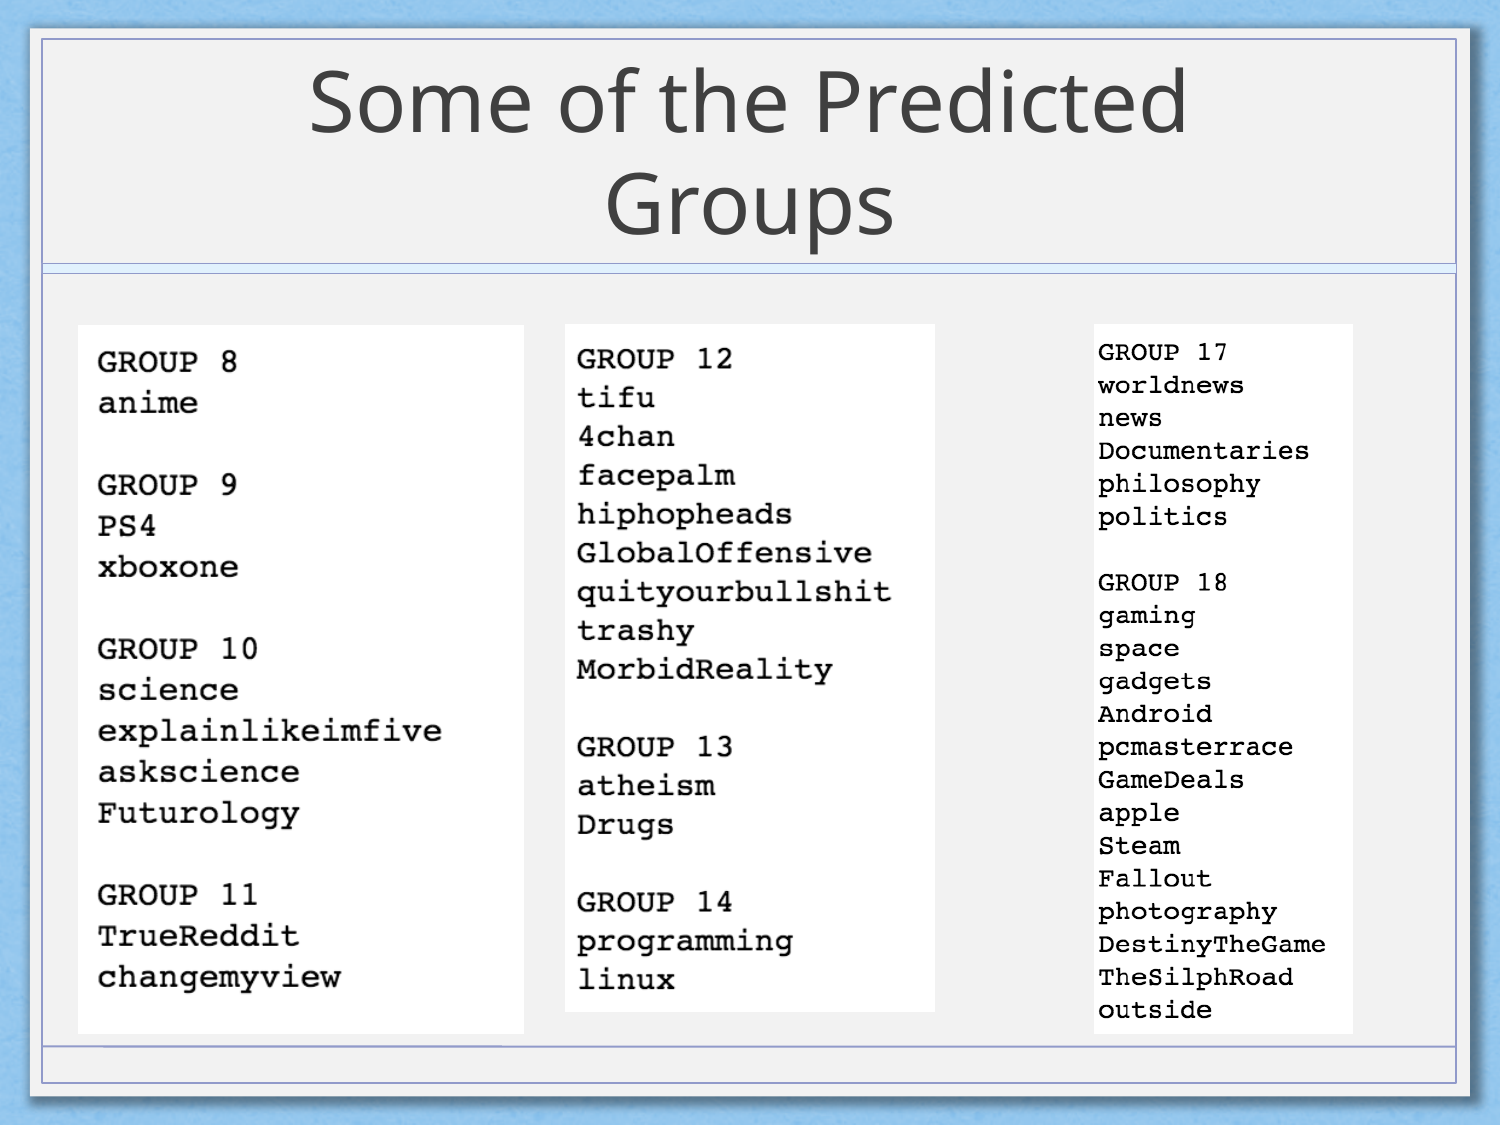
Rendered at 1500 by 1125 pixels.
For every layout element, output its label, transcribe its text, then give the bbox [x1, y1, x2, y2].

picture [1094, 324, 1354, 1035]
picture [564, 324, 936, 1013]
title Some of the Predicted Groups [147, 40, 1353, 260]
picture [78, 324, 524, 1035]
